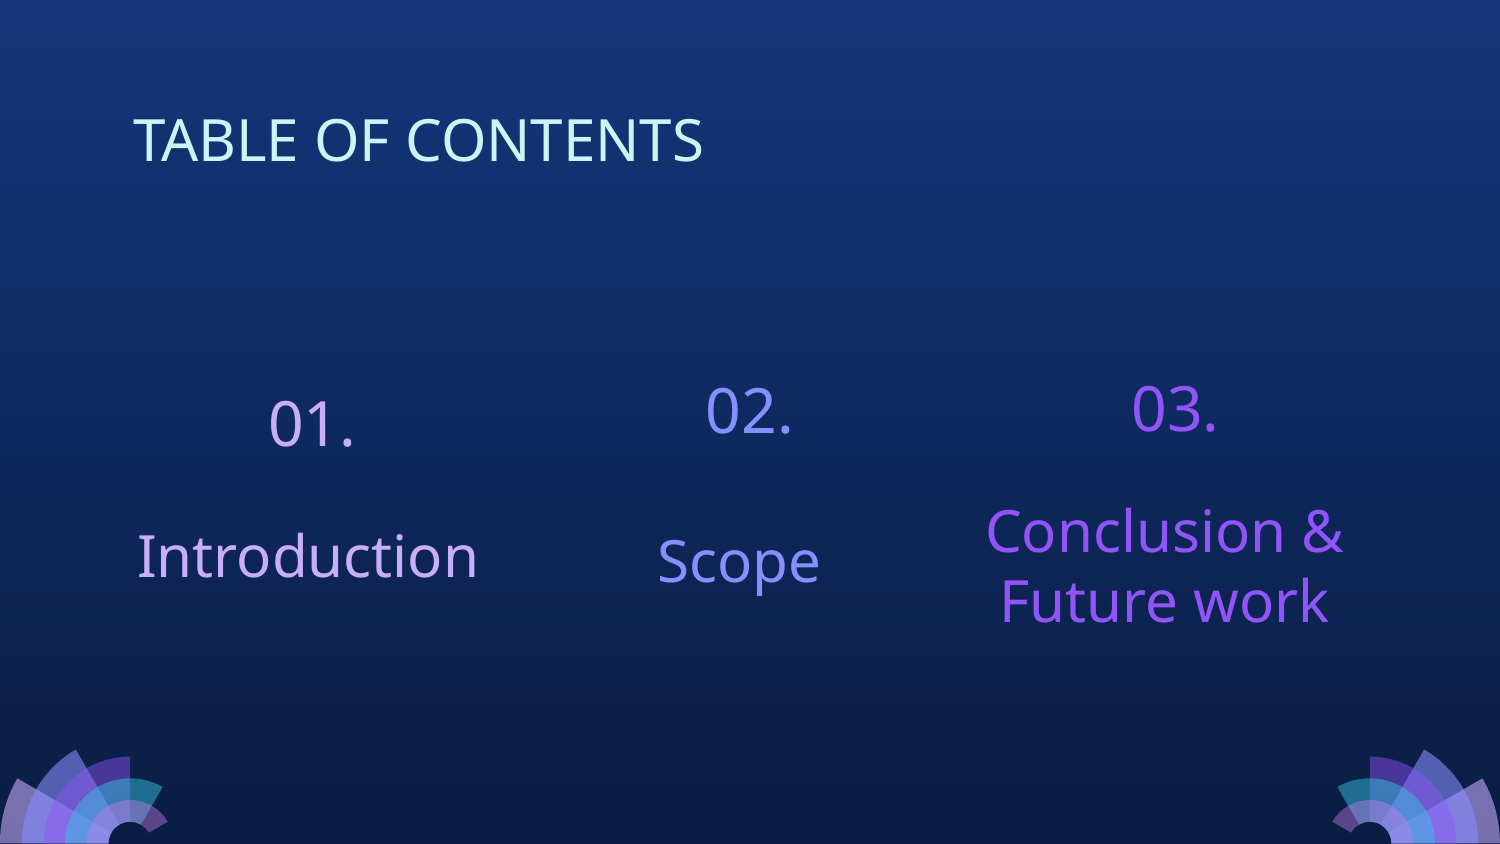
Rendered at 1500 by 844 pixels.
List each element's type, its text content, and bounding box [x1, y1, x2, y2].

title 03. [1085, 374, 1266, 439]
title TABLE OF CONTENTS [118, 88, 1382, 183]
subtitle Introduction [118, 507, 499, 602]
subtitle Conclusion & Future work [963, 527, 1366, 602]
title 01. [203, 374, 421, 469]
title 02. [659, 376, 841, 441]
subtitle Scope [538, 516, 940, 602]
